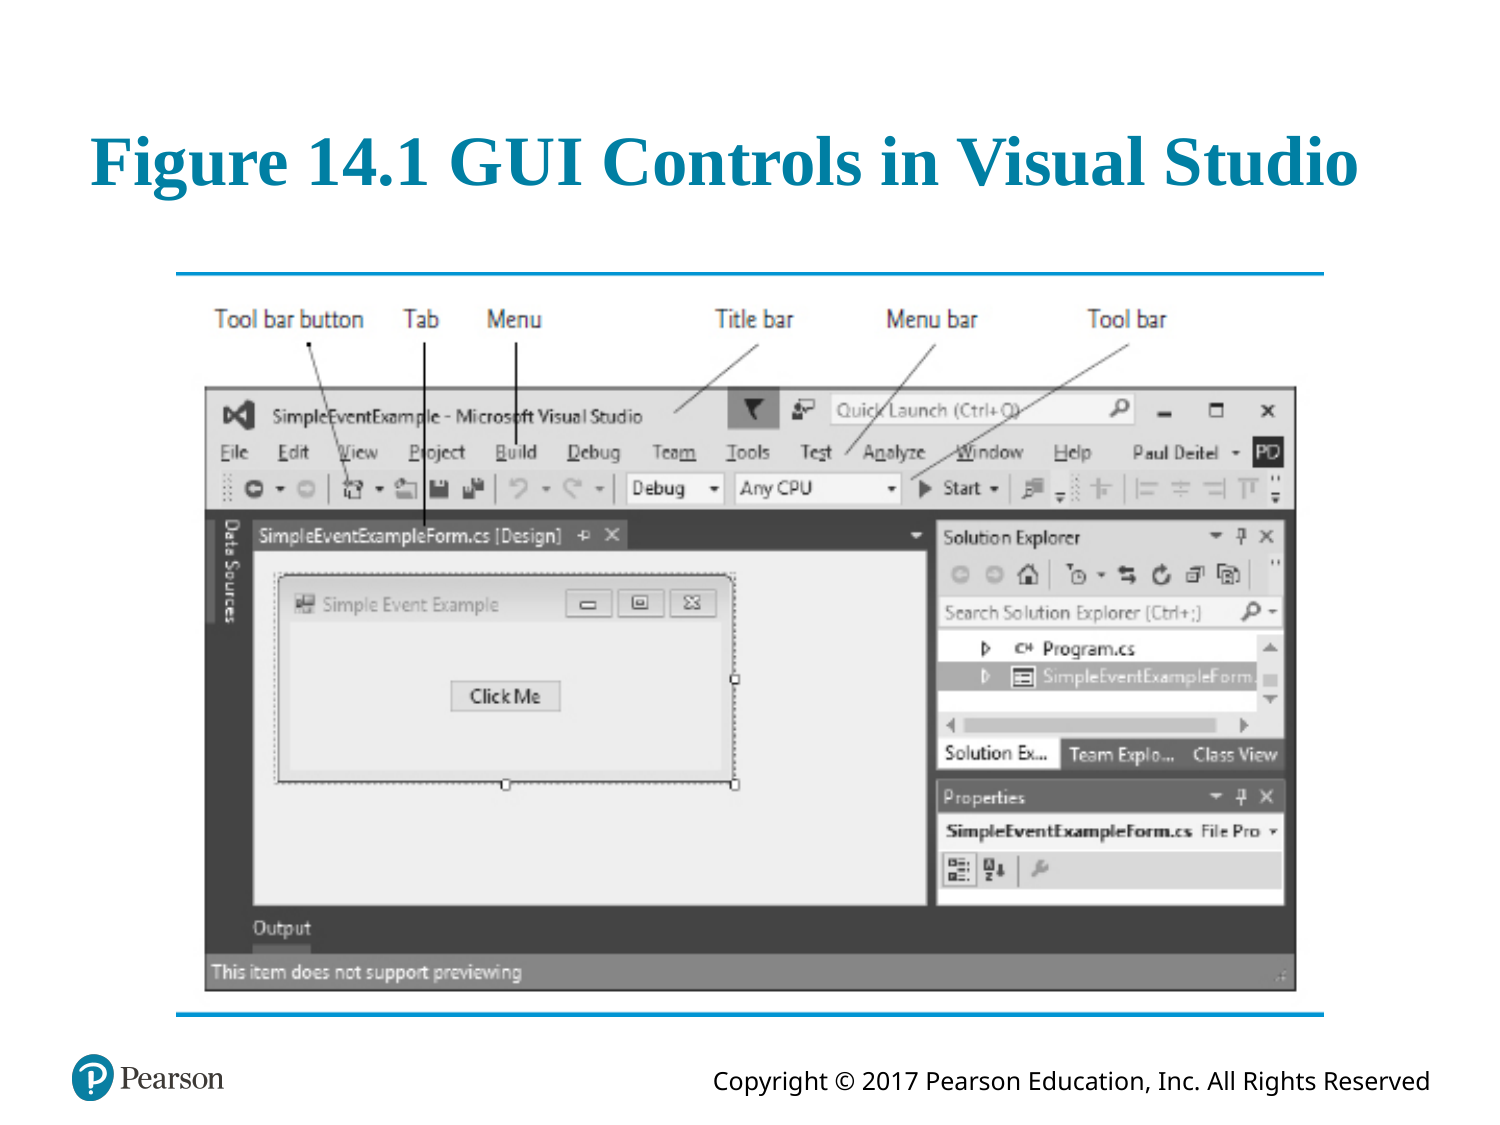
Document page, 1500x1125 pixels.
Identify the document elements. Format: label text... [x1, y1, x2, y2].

picture [80, 1063, 106, 1088]
picture [175, 276, 1325, 1012]
picture [98, 1054, 224, 1101]
picture [72, 1054, 88, 1070]
title Figure 14.1 G U I Controls in Visual Studio [75, 39, 1425, 215]
picture [72, 1087, 83, 1101]
